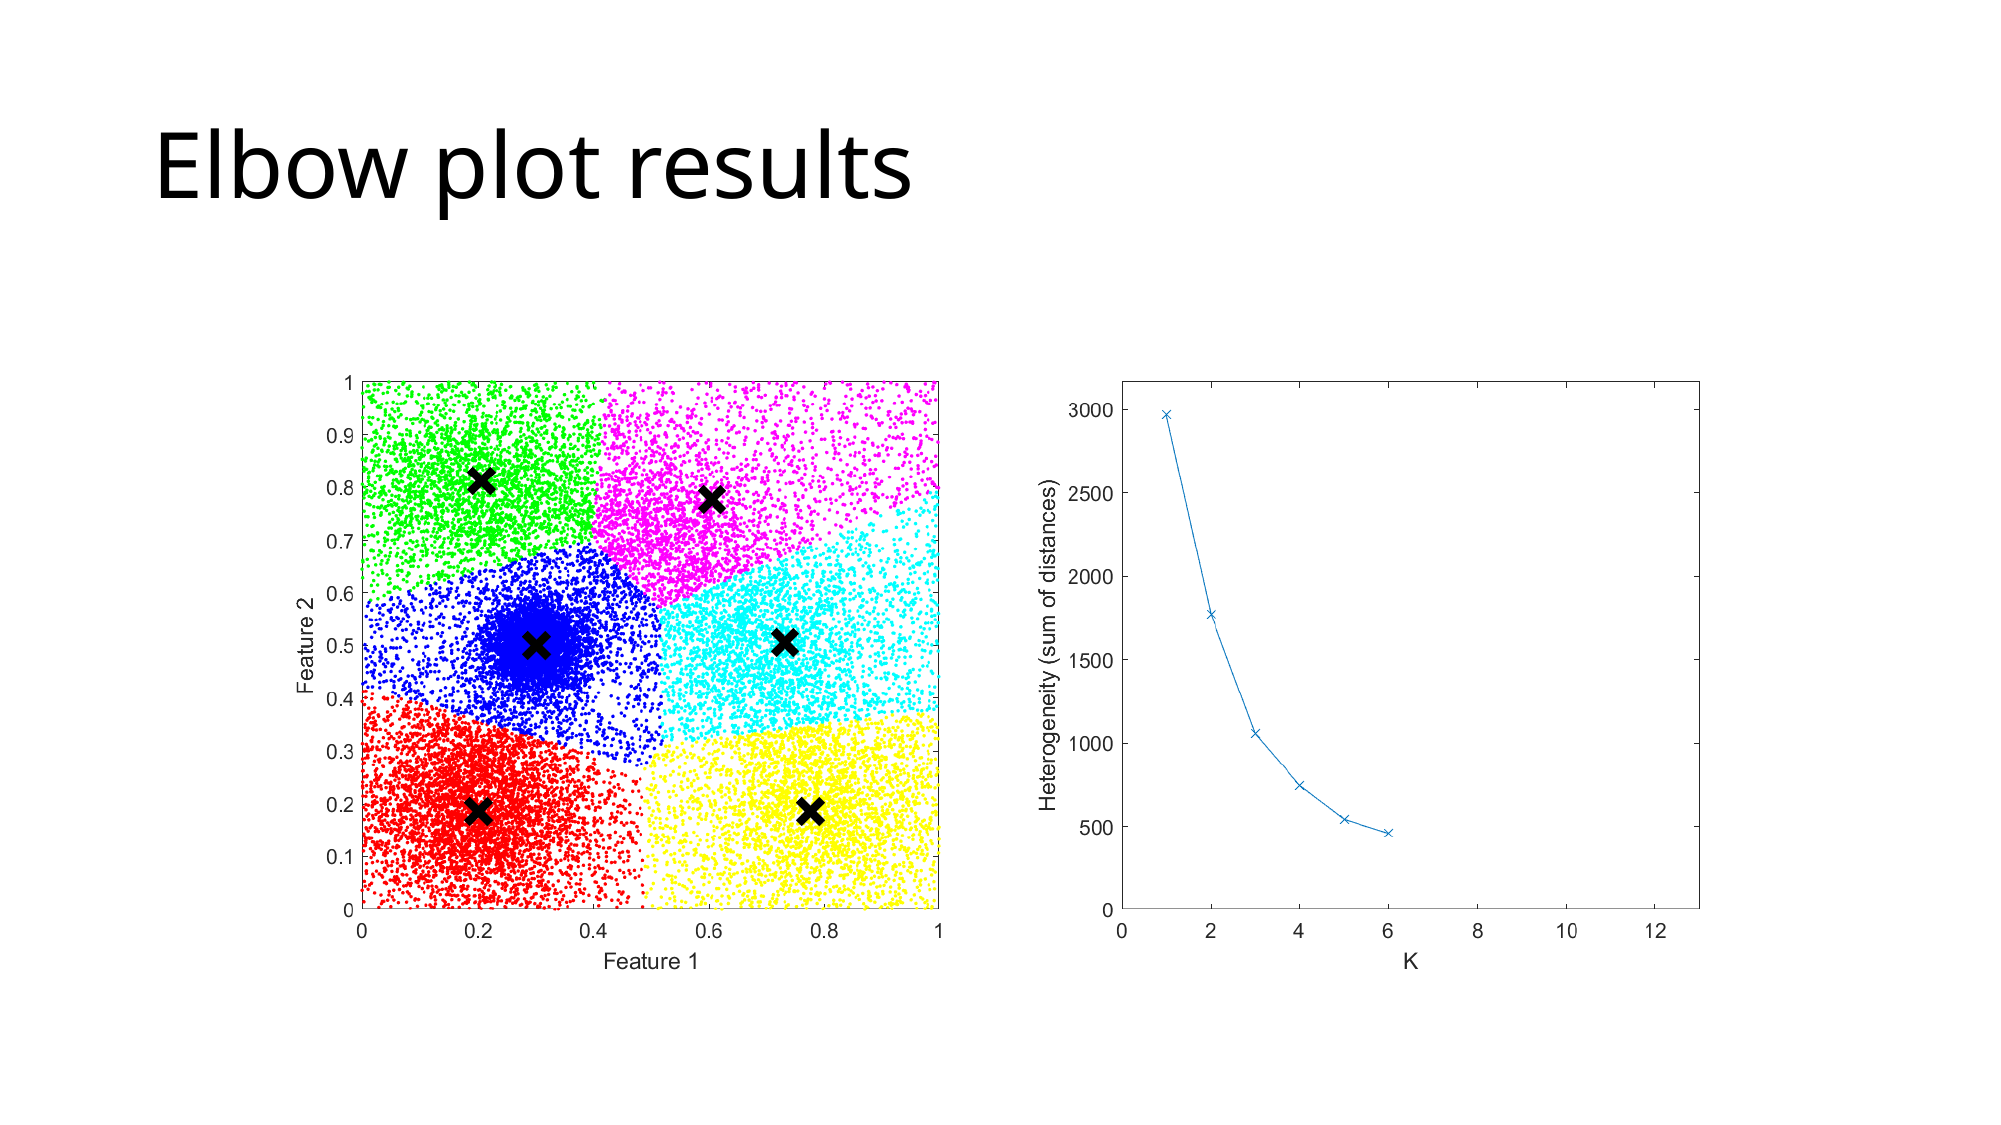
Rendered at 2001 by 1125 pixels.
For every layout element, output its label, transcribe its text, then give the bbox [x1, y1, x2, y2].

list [137, 332, 1863, 980]
title Elbow plot results [137, 59, 1863, 278]
